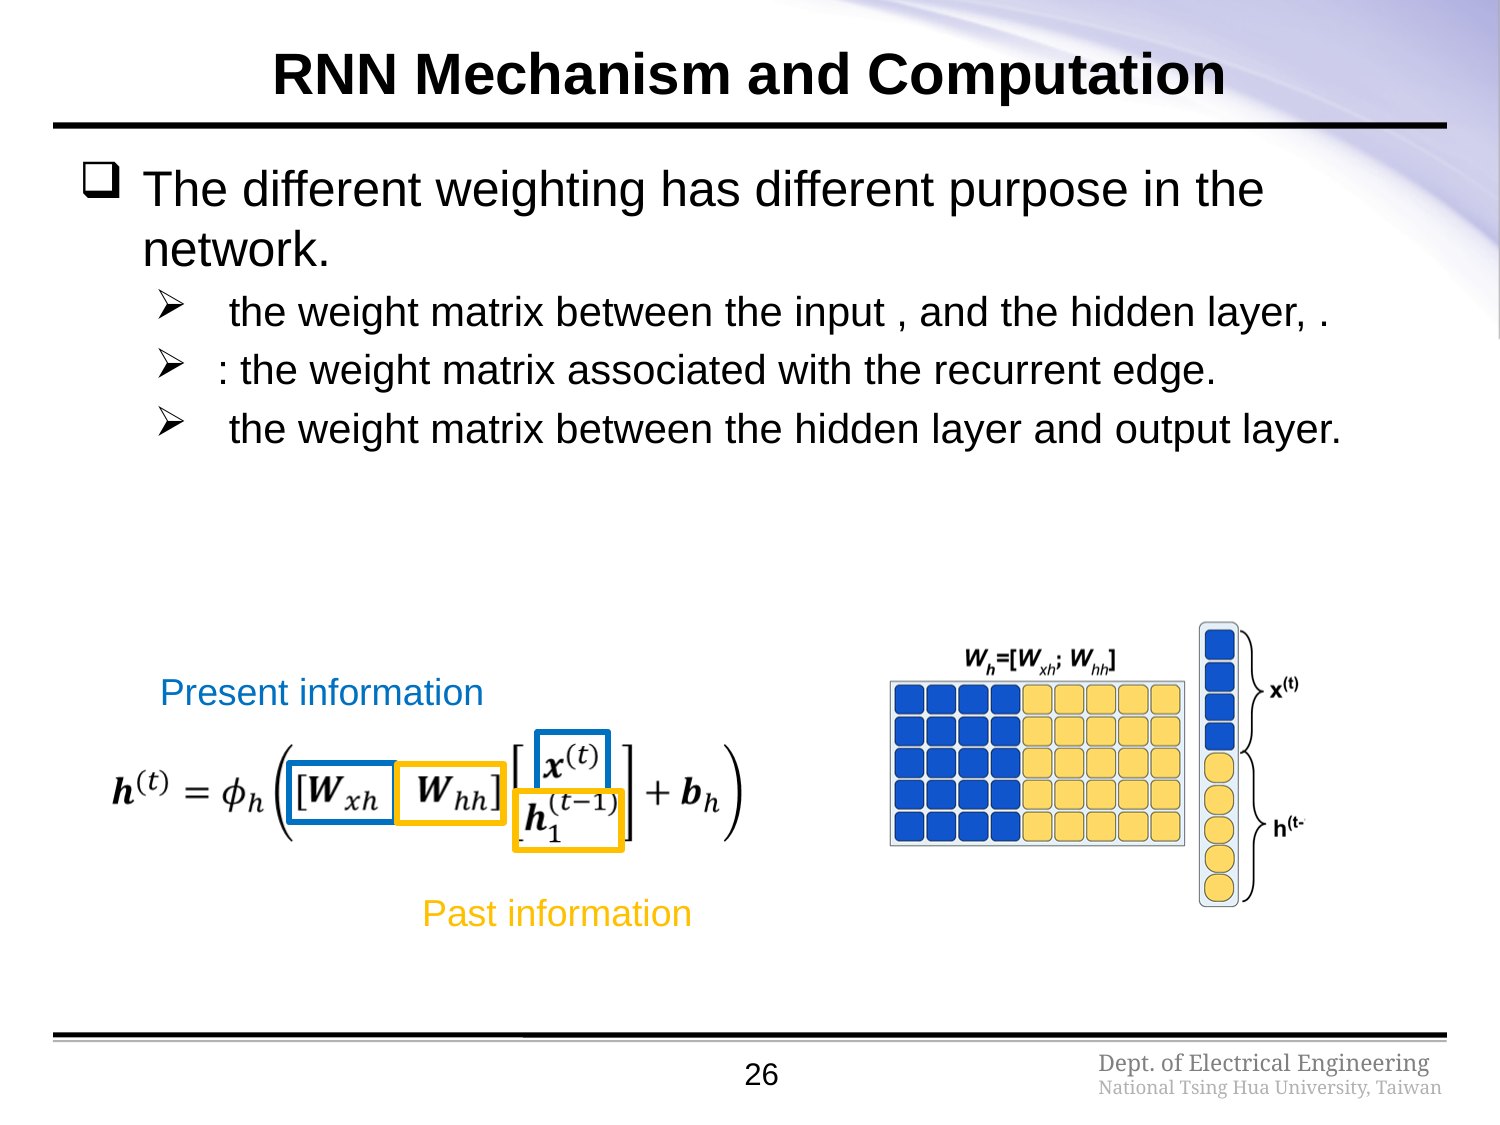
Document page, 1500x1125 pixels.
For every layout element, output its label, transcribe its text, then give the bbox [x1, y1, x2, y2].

picture [844, 621, 1306, 914]
slide_number 26 [643, 1046, 881, 1095]
picture [768, 306, 776, 313]
title RNN Mechanism and Computation [64, 35, 1436, 108]
picture [768, 0, 1500, 350]
text_box Present information [144, 660, 516, 721]
text_box Past information [407, 881, 739, 942]
text_box [537, 732, 609, 738]
picture [768, 182, 774, 203]
picture [103, 739, 751, 843]
